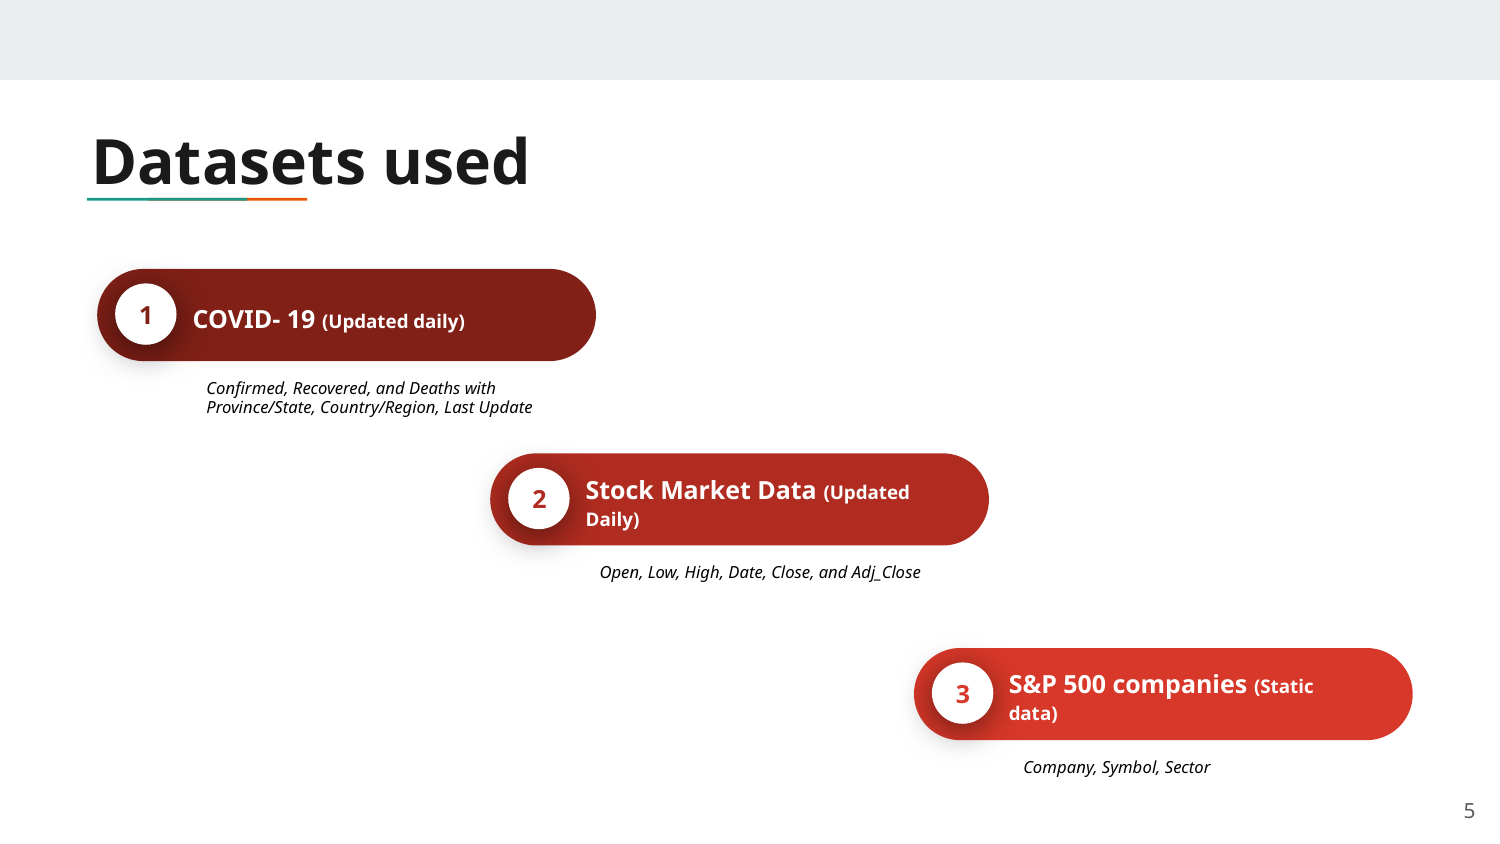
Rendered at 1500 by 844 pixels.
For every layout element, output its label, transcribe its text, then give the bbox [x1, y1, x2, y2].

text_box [133, 116, 581, 535]
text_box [526, 300, 974, 720]
title Datasets used [76, 107, 1474, 202]
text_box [949, 495, 1398, 844]
slide_number 5 [1402, 779, 1491, 844]
